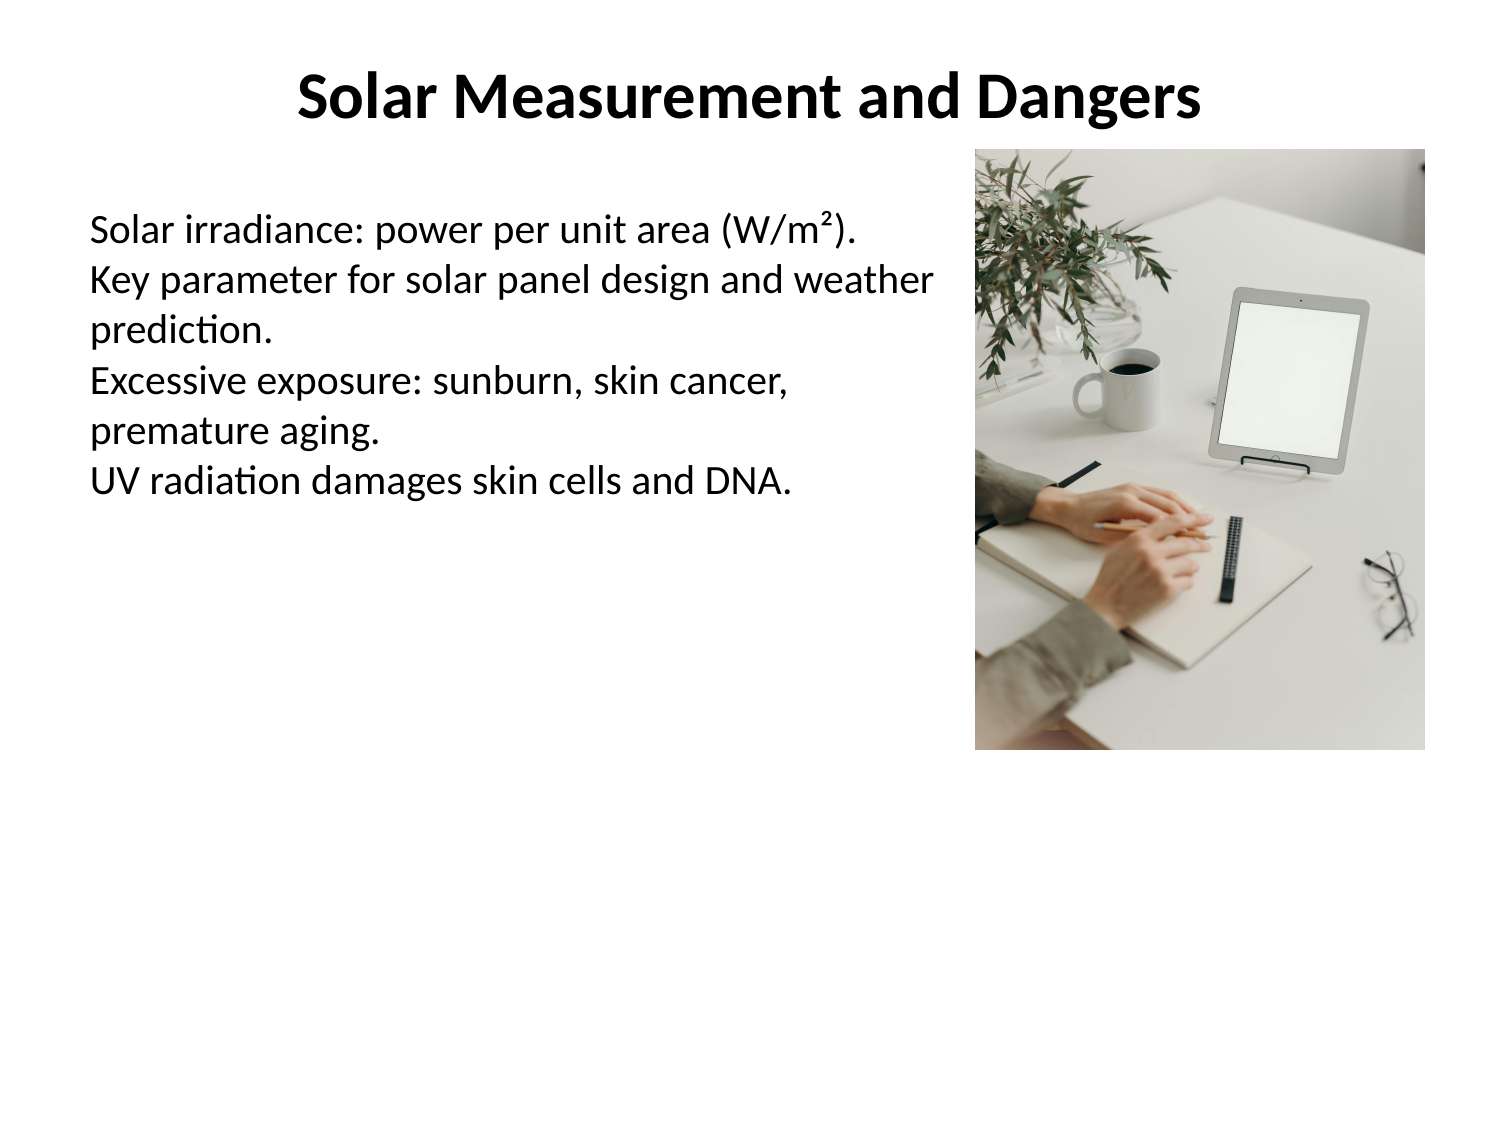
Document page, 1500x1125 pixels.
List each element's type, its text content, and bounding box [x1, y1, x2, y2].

picture [974, 149, 1426, 751]
text_box Solar irradiance: power per unit area (W/m²). Key parameter for solar panel design and weather prediction. Excessive exposure: sunburn, skin cancer, premature aging. UV radiation damages skin cells and DNA. [74, 149, 973, 510]
text_box Solar Measurement and Dangers [282, 44, 1218, 140]
